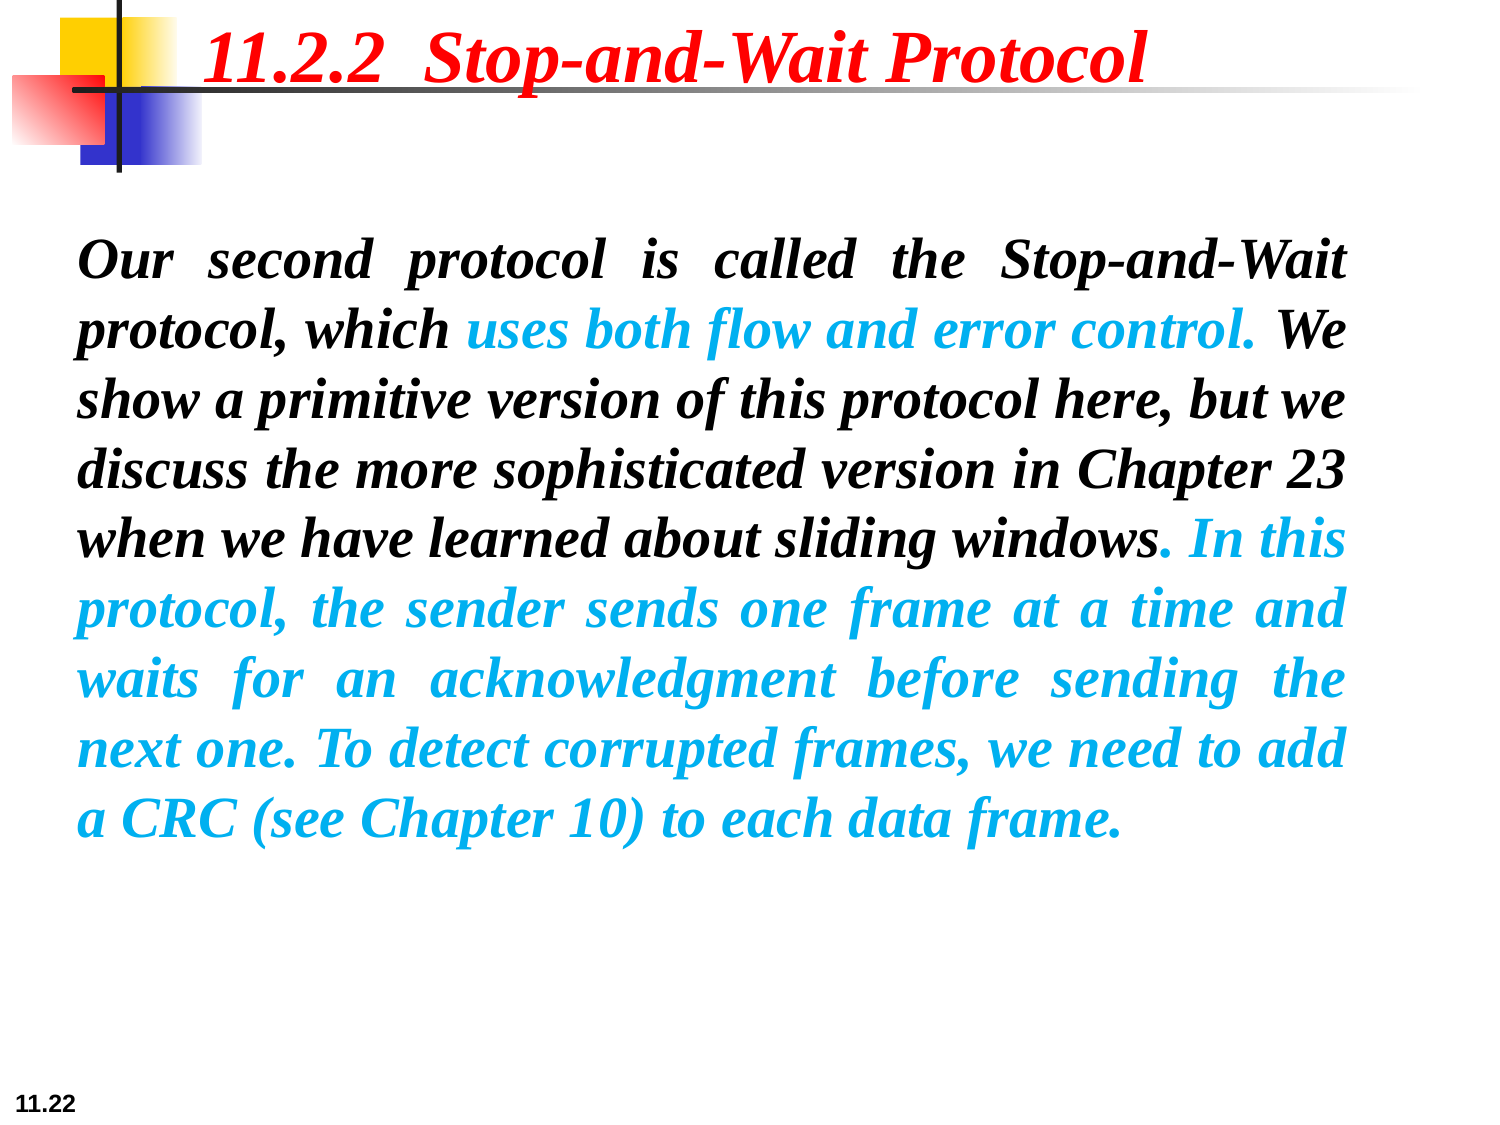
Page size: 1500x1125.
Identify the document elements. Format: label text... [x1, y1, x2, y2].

text_box [122, 17, 177, 86]
text_box [80, 93, 116, 165]
text_box [60, 17, 116, 86]
text_box [72, 87, 187, 93]
text_box 11.22 [0, 1049, 313, 1125]
text_box [116, 0, 122, 87]
text_box Our second protocol is called the Stop-and-Wait protocol, which uses both flow and error control. We show a primitive version of this protocol here, but we discuss the more sophisticated version in Chapter 23 when we have learned about sliding windows. In this protocol, the sender sends one frame at a time and waits for an acknowledgment before sending the next one. To detect corrupted frames, we need to add a CRC (see Chapter 10) to each data frame. [62, 212, 1363, 858]
text_box [116, 93, 122, 173]
text_box [122, 93, 141, 165]
text_box [141, 93, 202, 165]
text_box [1212, 87, 1423, 93]
text_box [12, 75, 105, 145]
text_box 11.2.2 Stop-and-Wait Protocol [187, 0, 1212, 105]
